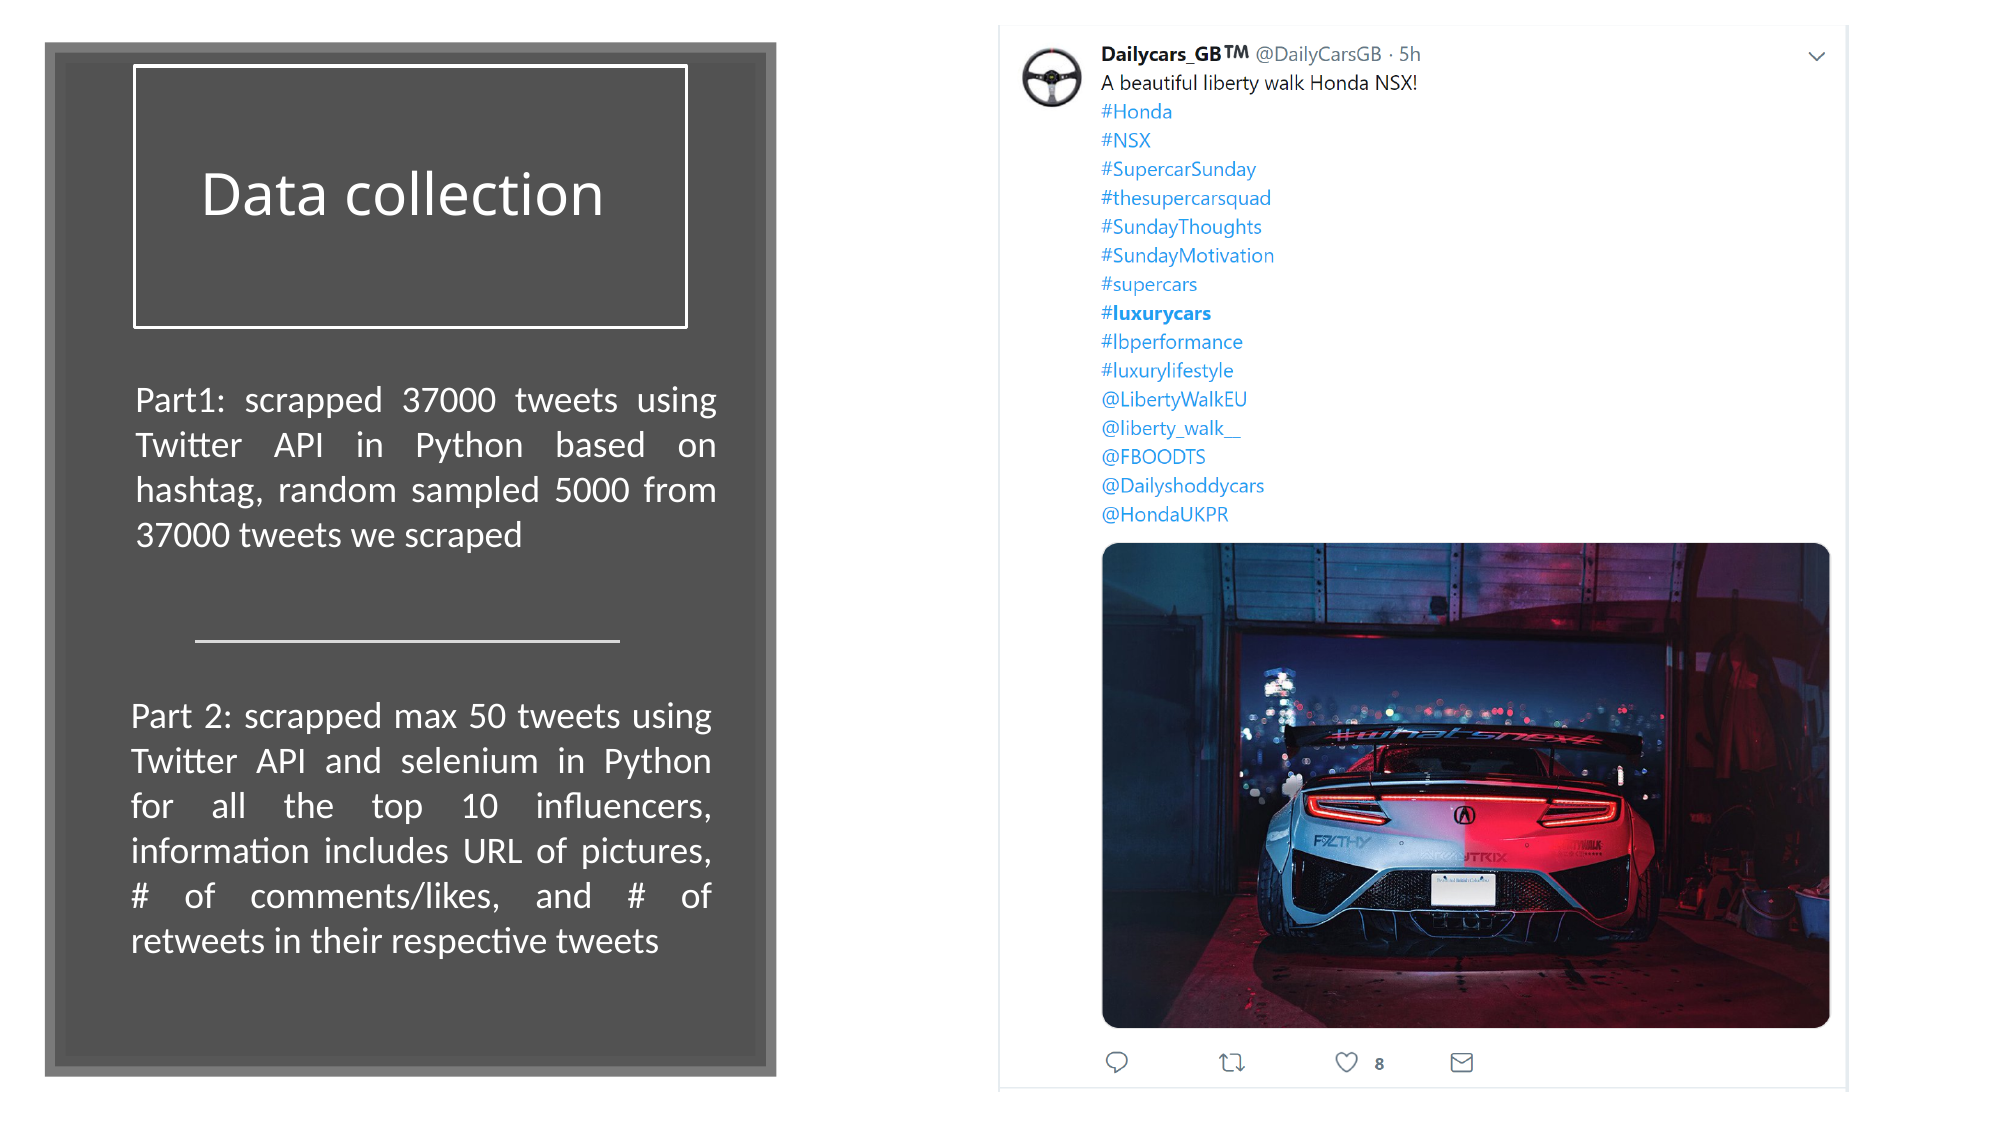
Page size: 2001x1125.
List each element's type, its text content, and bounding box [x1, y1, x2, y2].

text_box Part 2: scrapped max 50 tweets using Twitter API and selenium in Python for all the top 10 influencers, information includes URL of pictures, # of comments/likes, and # of retweets in their respective tweets [116, 683, 728, 968]
title Data collection [134, 65, 687, 328]
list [998, 25, 1849, 1092]
text_box [54, 52, 767, 1067]
text_box Part1: scrapped 37000 tweets using Twitter API in Python based on hashtag, random sampled 5000 from 37000 tweets we scraped [120, 367, 733, 563]
